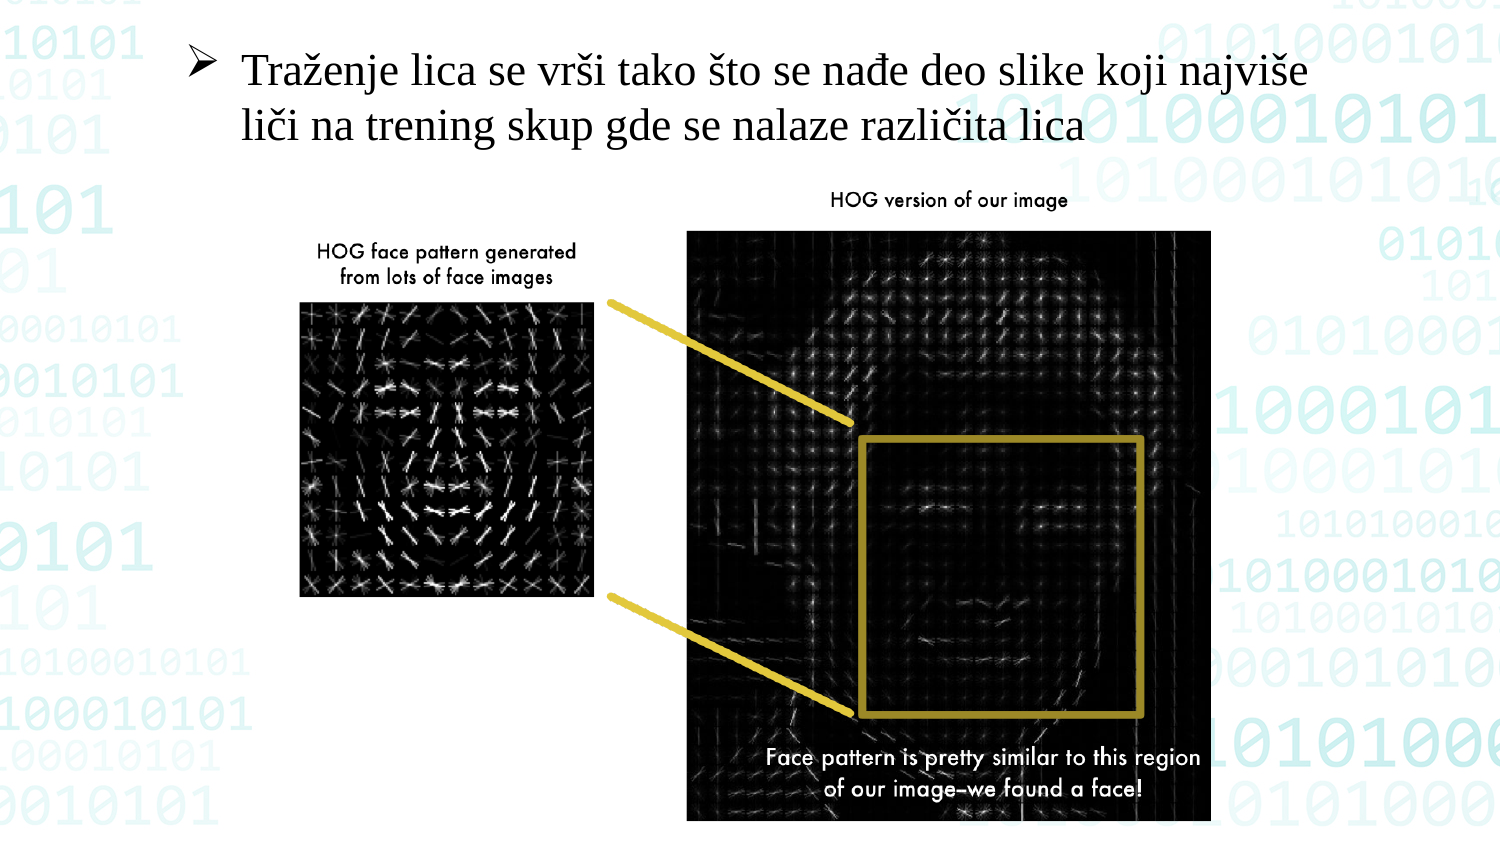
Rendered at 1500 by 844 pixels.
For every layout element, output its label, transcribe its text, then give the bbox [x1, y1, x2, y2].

picture [0, 0, 1500, 844]
text_box Traženje lica se vrši tako što se nađe deo slike koji najviše liči na trening skup gde se nalaze različita lica [169, 32, 1340, 257]
